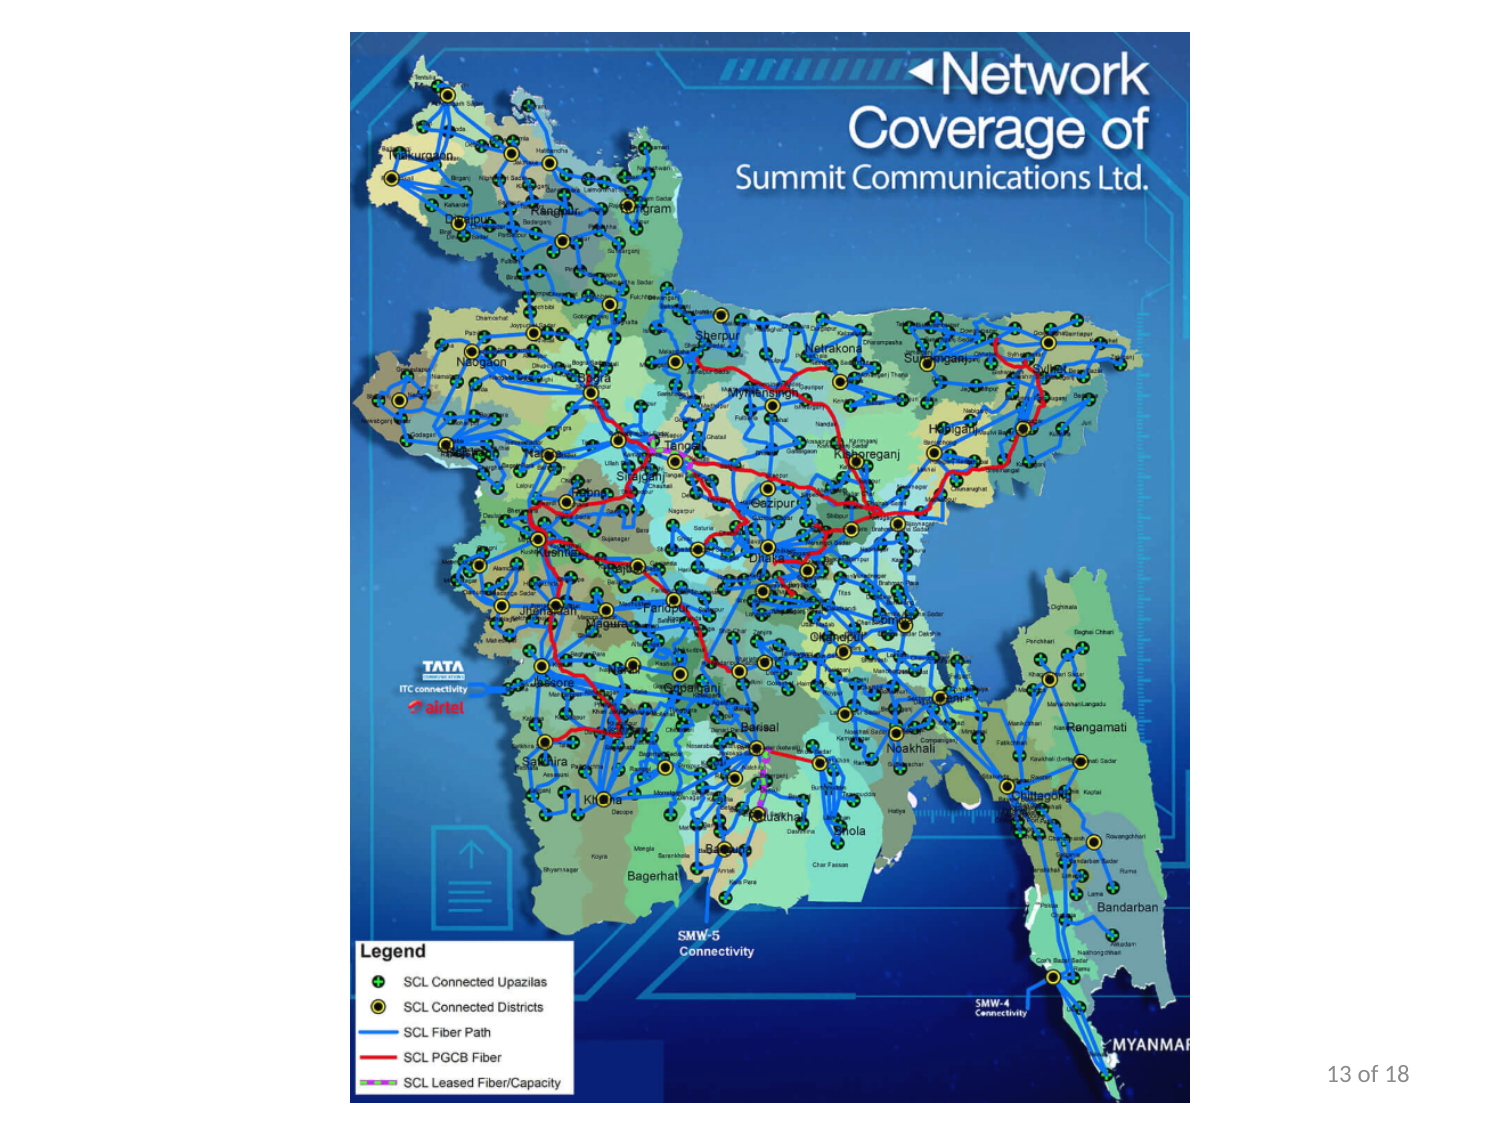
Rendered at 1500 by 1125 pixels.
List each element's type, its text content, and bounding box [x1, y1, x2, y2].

picture [349, 32, 1191, 1103]
slide_number 13 of 18 [1195, 1042, 1425, 1103]
